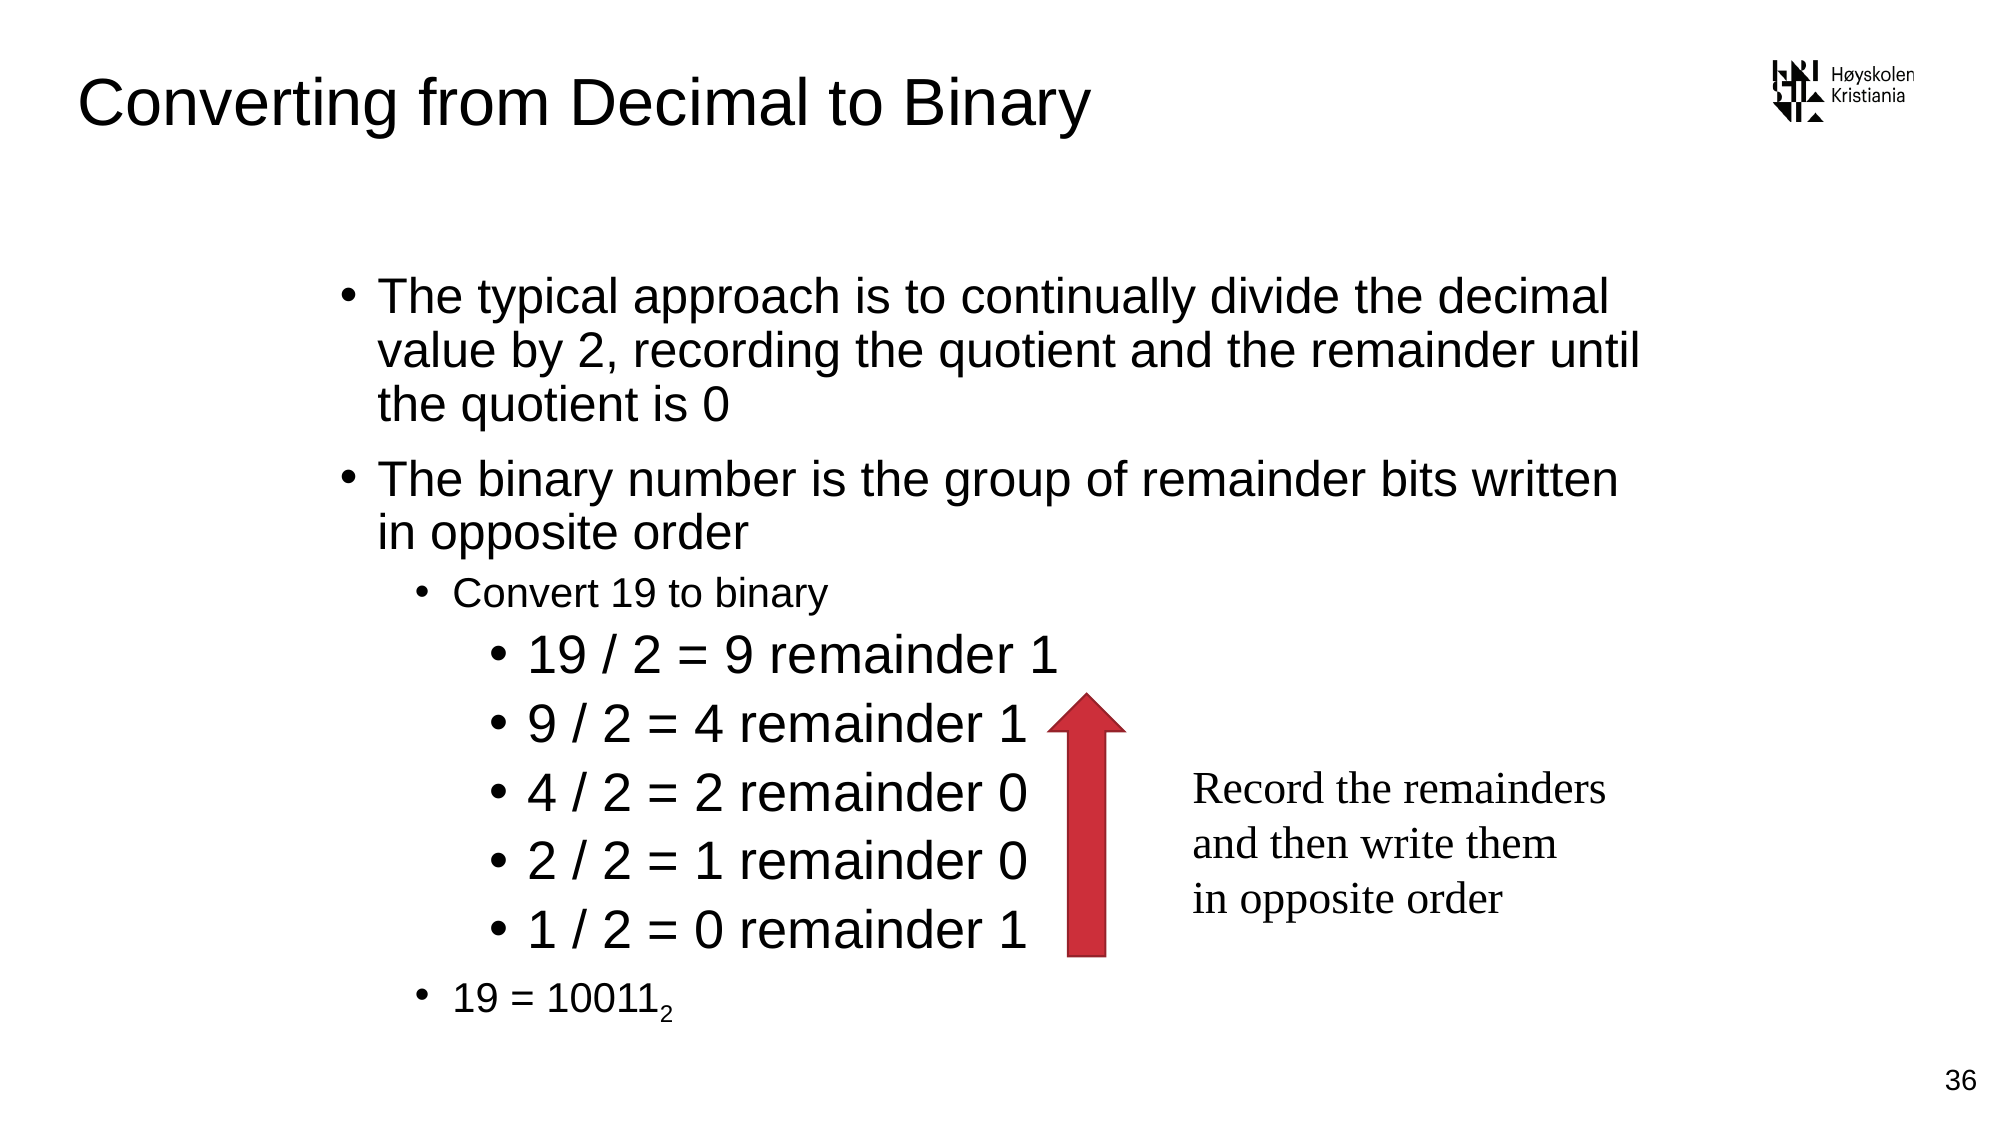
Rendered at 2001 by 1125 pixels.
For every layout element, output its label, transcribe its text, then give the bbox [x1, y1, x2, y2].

title Converting from Decimal to Binary [62, 59, 1675, 277]
list The typical approach is to continually divide the decimal value by 2, recording the quotient and the remainder until the quotient is 0 The binary number is the group of remainder bits written in opposite order Convert 19 to binary 19 / 2 = 9 remainder 1 9 / 2 = 4 remainder 1 4 / 2 = 2 remainder 0 2 / 2 = 1 remainder 0 1 / 2 = 0 remainder 1 19 = 100112 [324, 262, 1675, 1125]
text_box Record the remainders and then write them in opposite order [1177, 750, 1622, 930]
text_box [1046, 692, 1127, 958]
